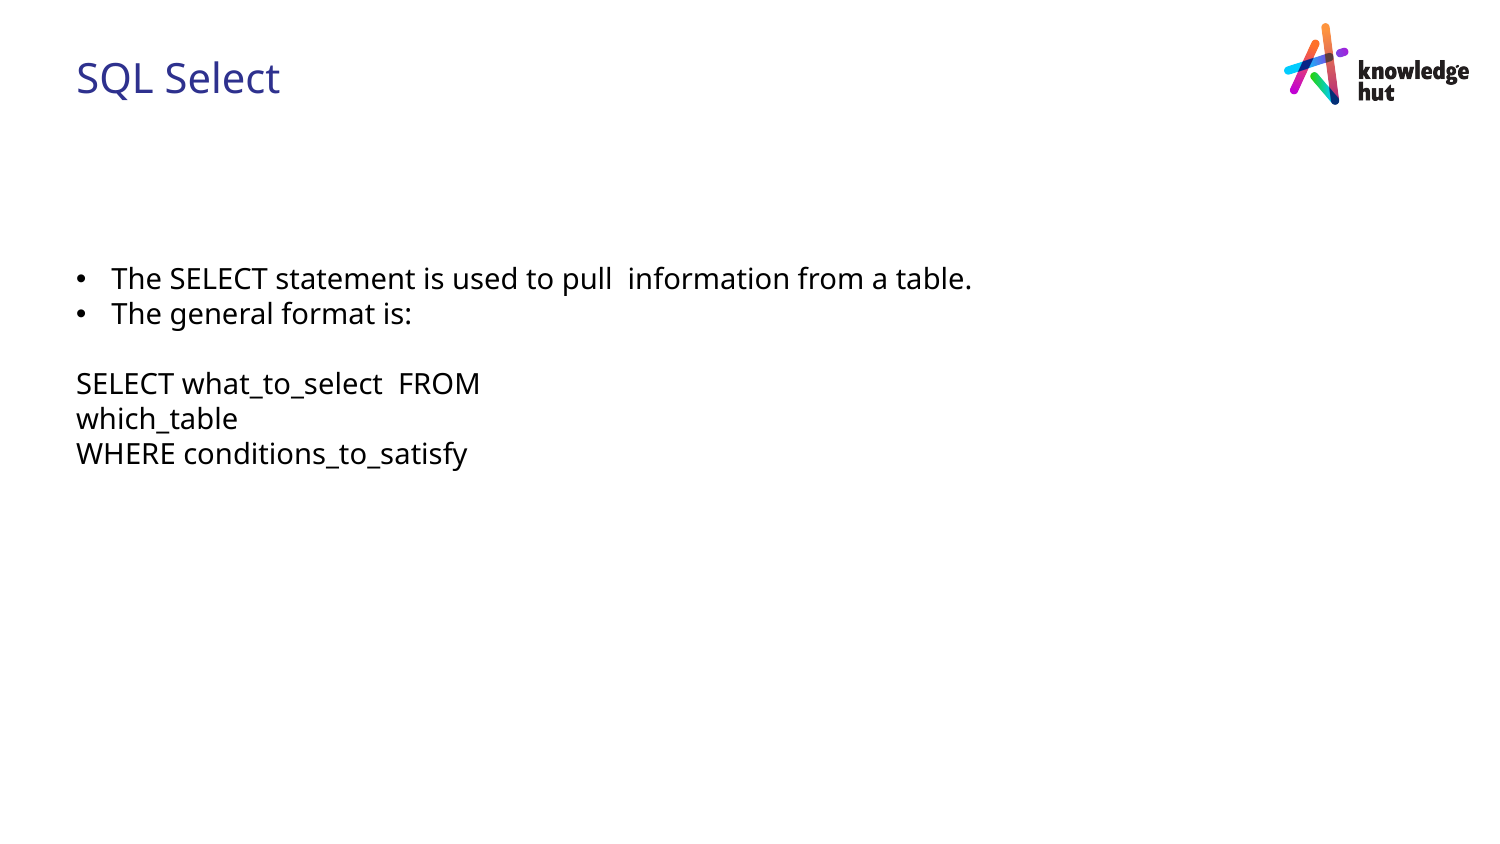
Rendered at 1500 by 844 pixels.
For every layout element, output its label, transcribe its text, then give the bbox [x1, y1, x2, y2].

text_box SQL Select [61, 43, 296, 109]
picture [1284, 23, 1469, 105]
text_box The SELECT statement is used to pull information from a table. The general format is: SELECT what_to_select FROM which_table WHERE conditions_to_satisfy [61, 253, 1029, 478]
